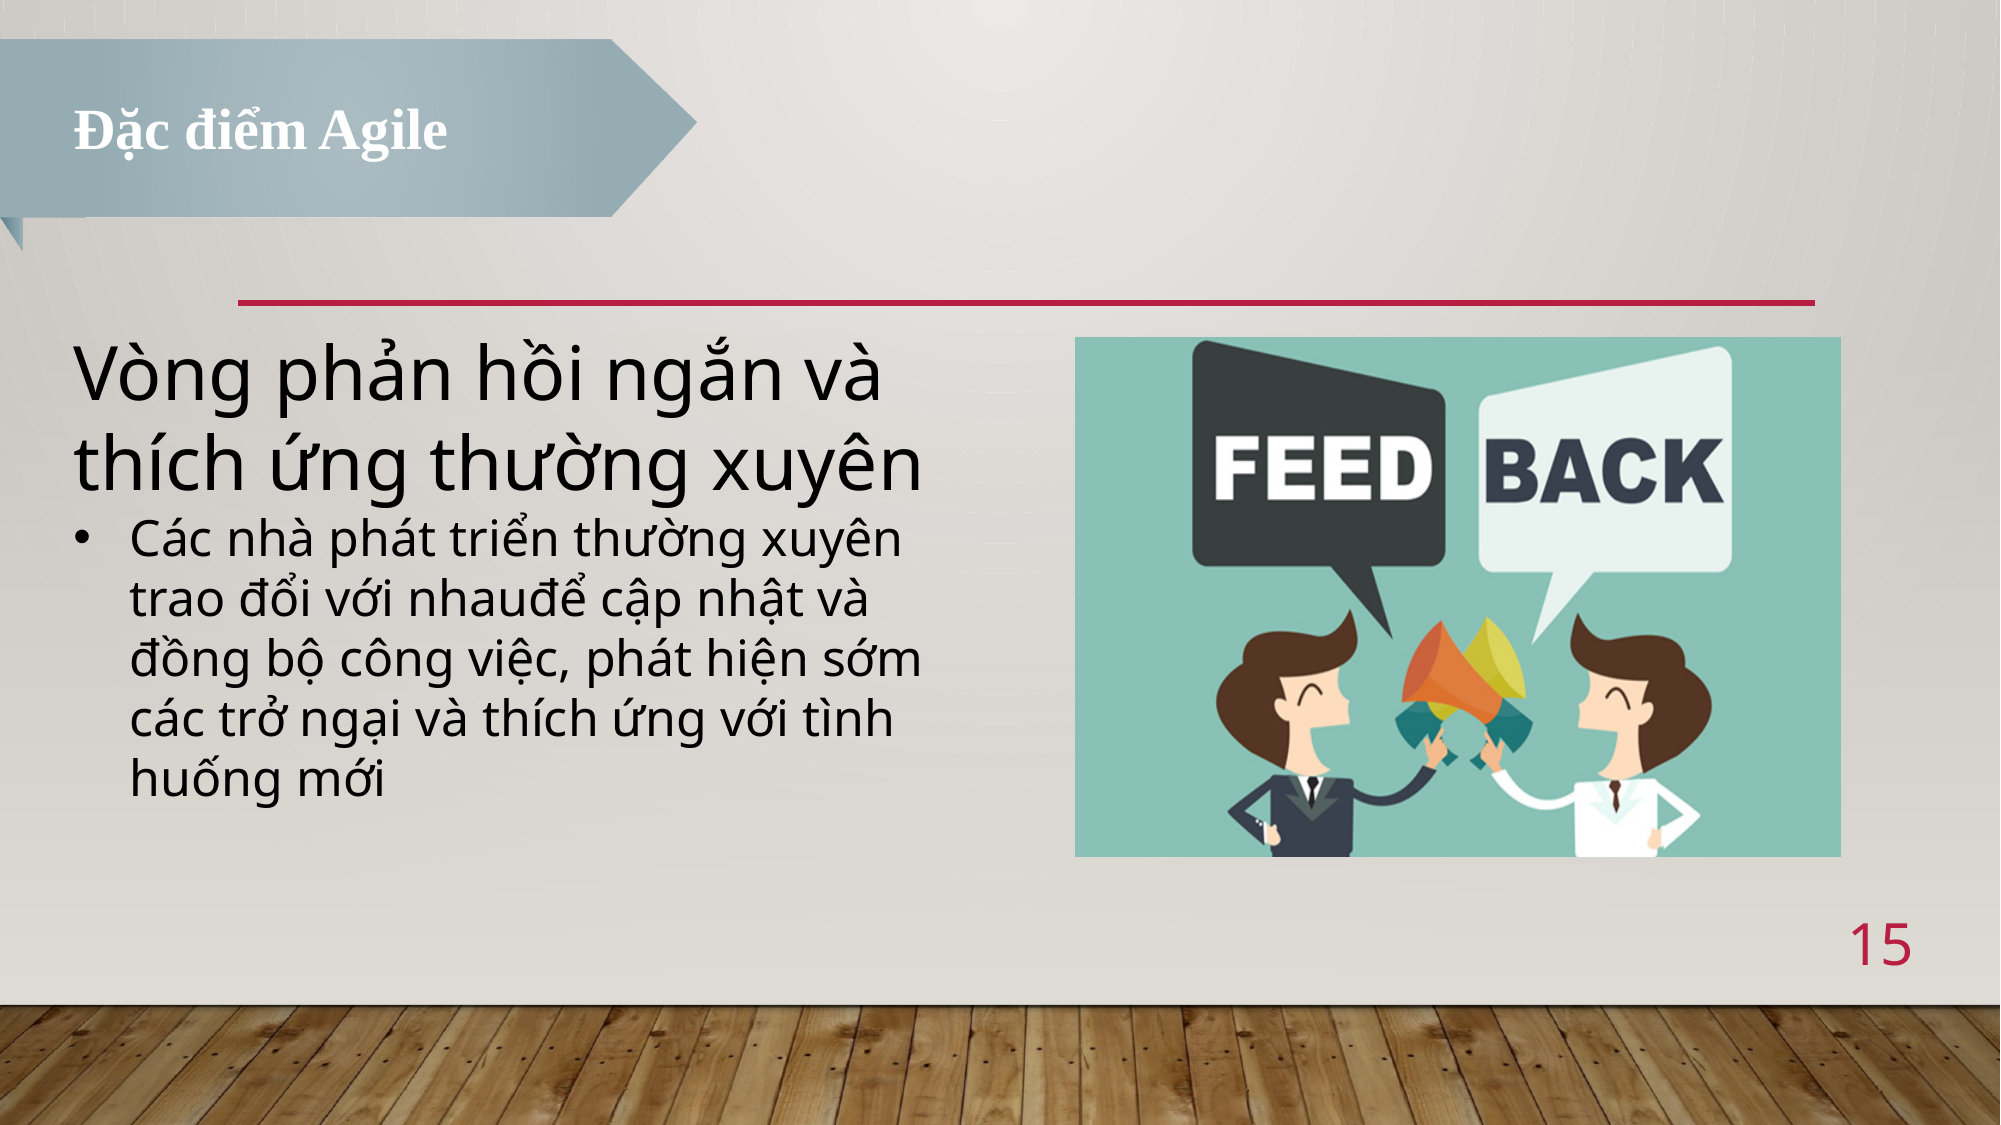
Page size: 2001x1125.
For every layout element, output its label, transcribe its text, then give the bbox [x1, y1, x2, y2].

picture [1075, 337, 1841, 858]
picture [0, 1005, 2000, 1125]
text_box Vòng phản hồi ngắn và thích ứng thường xuyên Các nhà phát triển thường xuyên trao đổi với nhauđể cập nhật và đồng bộ công việc, phát hiện sớm các trở ngại và thích ứng với tình huống mới [58, 318, 1000, 914]
picture [0, 39, 697, 251]
slide_number 15 [1795, 899, 1929, 983]
